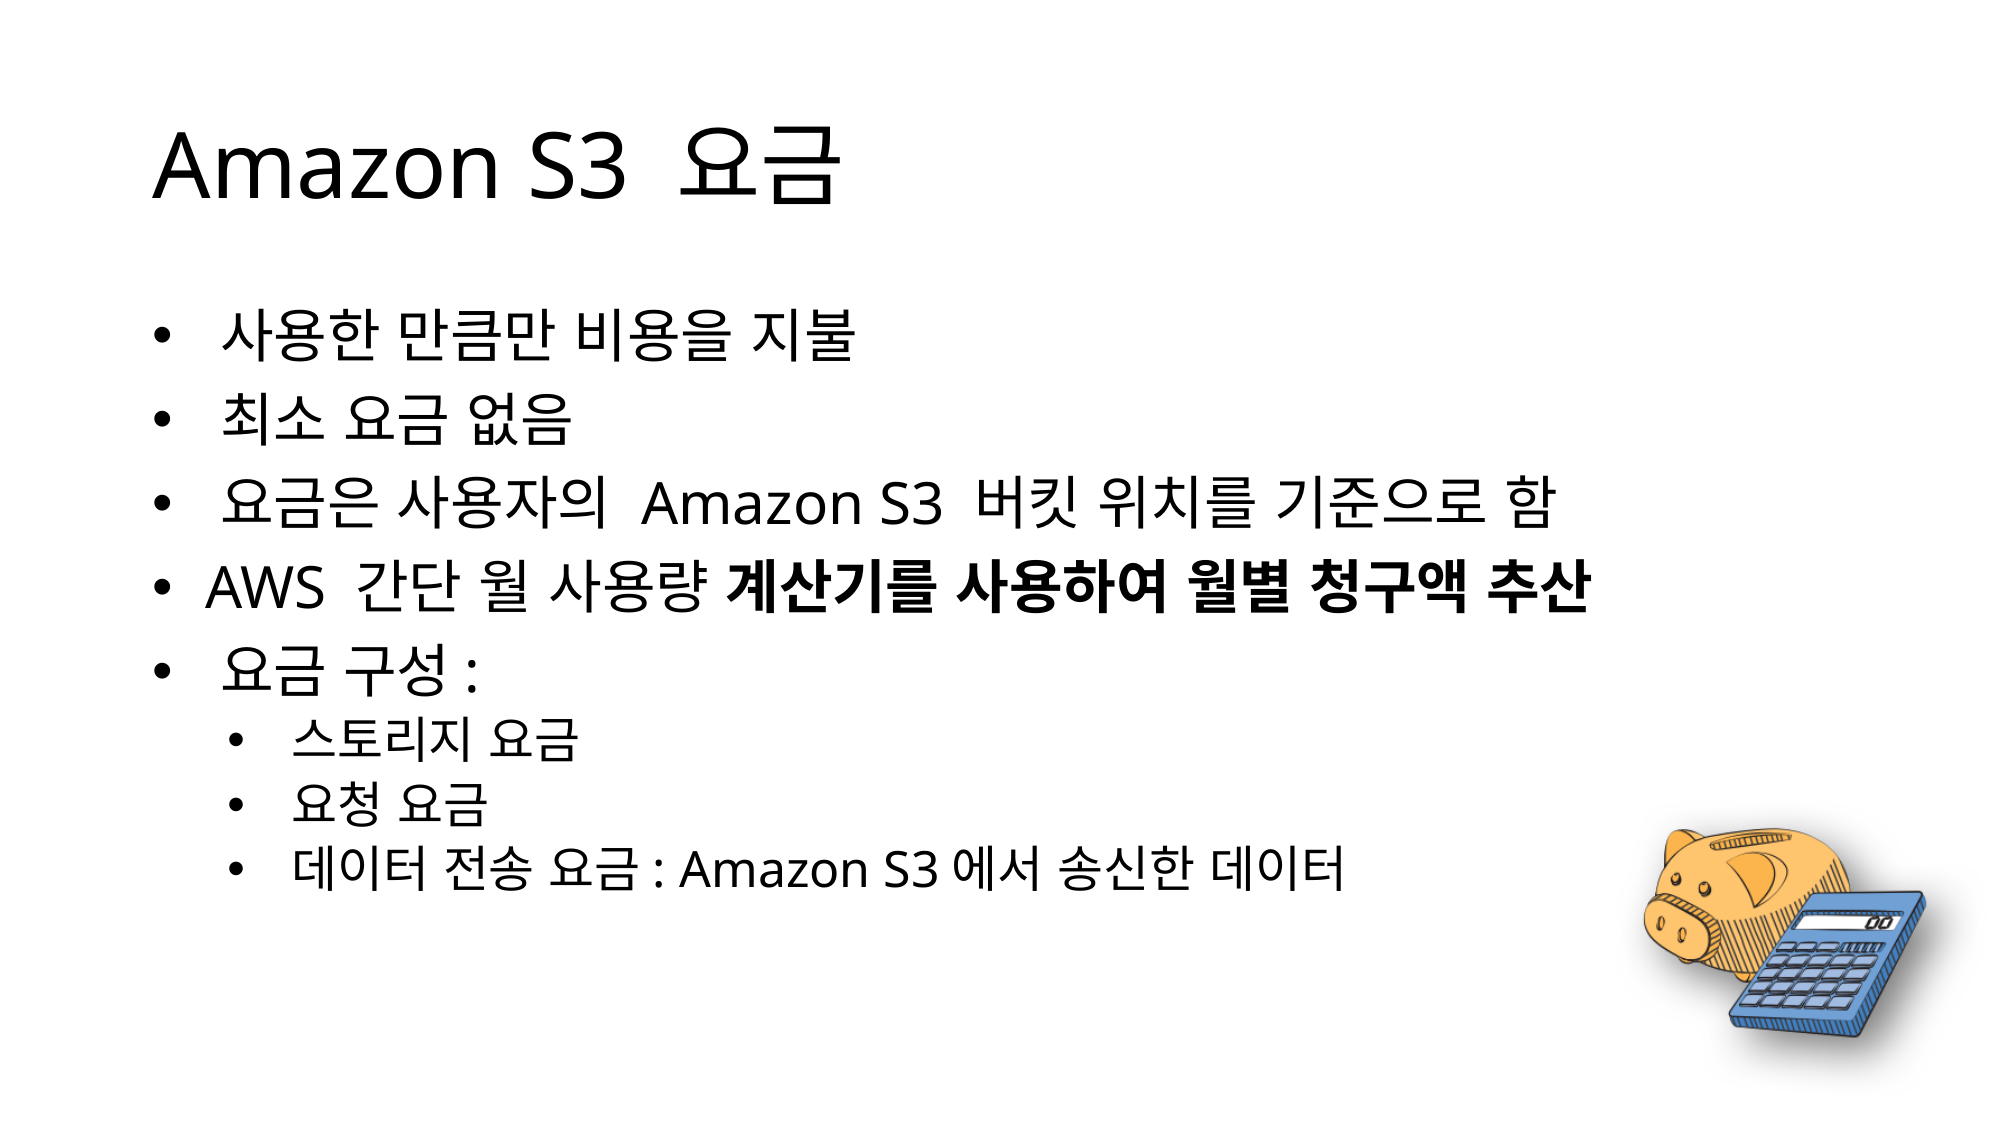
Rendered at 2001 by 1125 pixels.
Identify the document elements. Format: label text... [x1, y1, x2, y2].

title Amazon S3 요금 [137, 59, 1863, 278]
list 사용한 만큼만 비용을 지불 최소 요금 없음 요금은 사용자의 Amazon S3 버킷 위치를 기준으로 함 AWS 간단 월 사용량 계산기를 사용하여 월별 청구액 추산 요금 구성: 스토리지 요금 요청 요금 데이터 전송 요금: Amazon S3에서 송신한 데이터 [137, 299, 1863, 1014]
picture [1467, 641, 1974, 1064]
